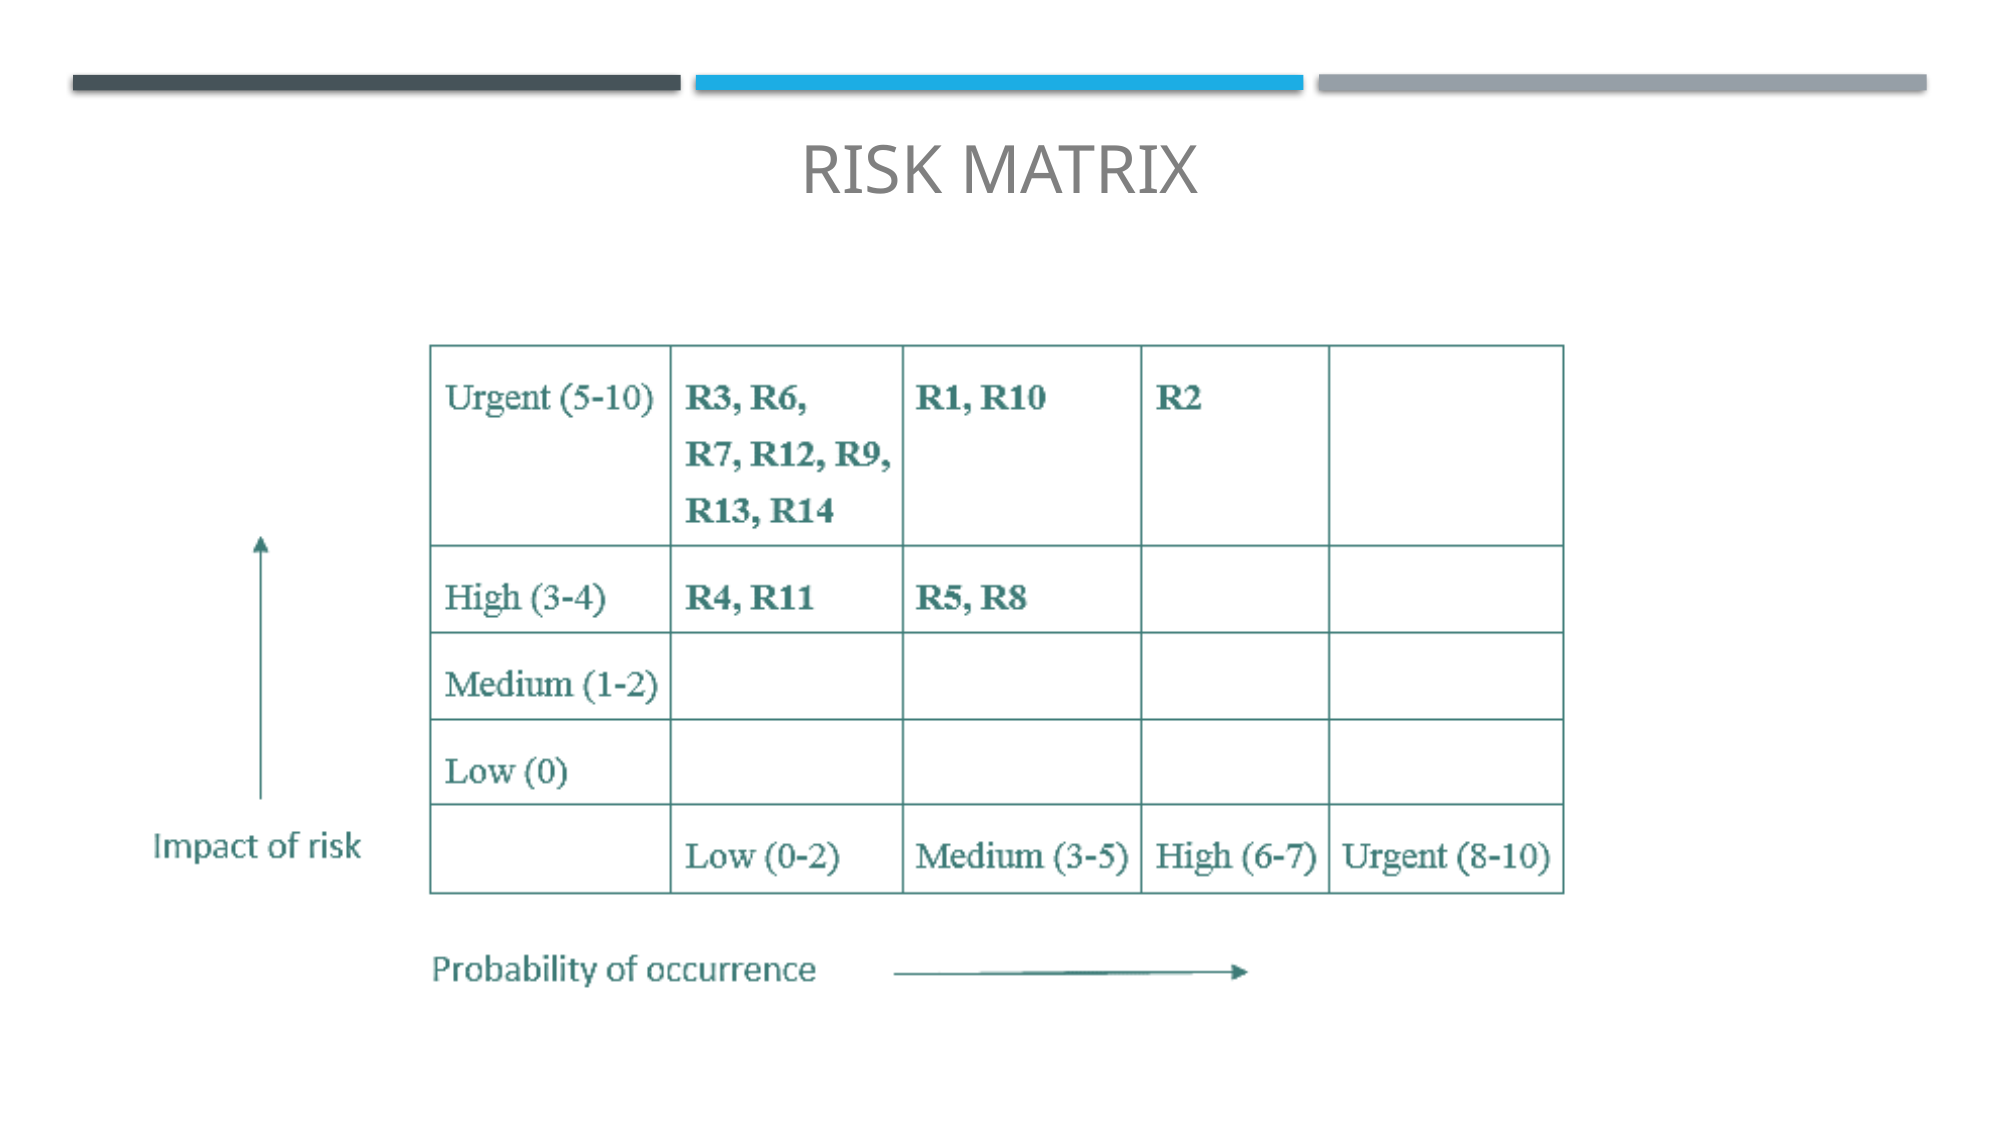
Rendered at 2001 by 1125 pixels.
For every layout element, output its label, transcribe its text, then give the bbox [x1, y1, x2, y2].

picture [138, 337, 1570, 1004]
title Risk matrix [95, 121, 1905, 215]
